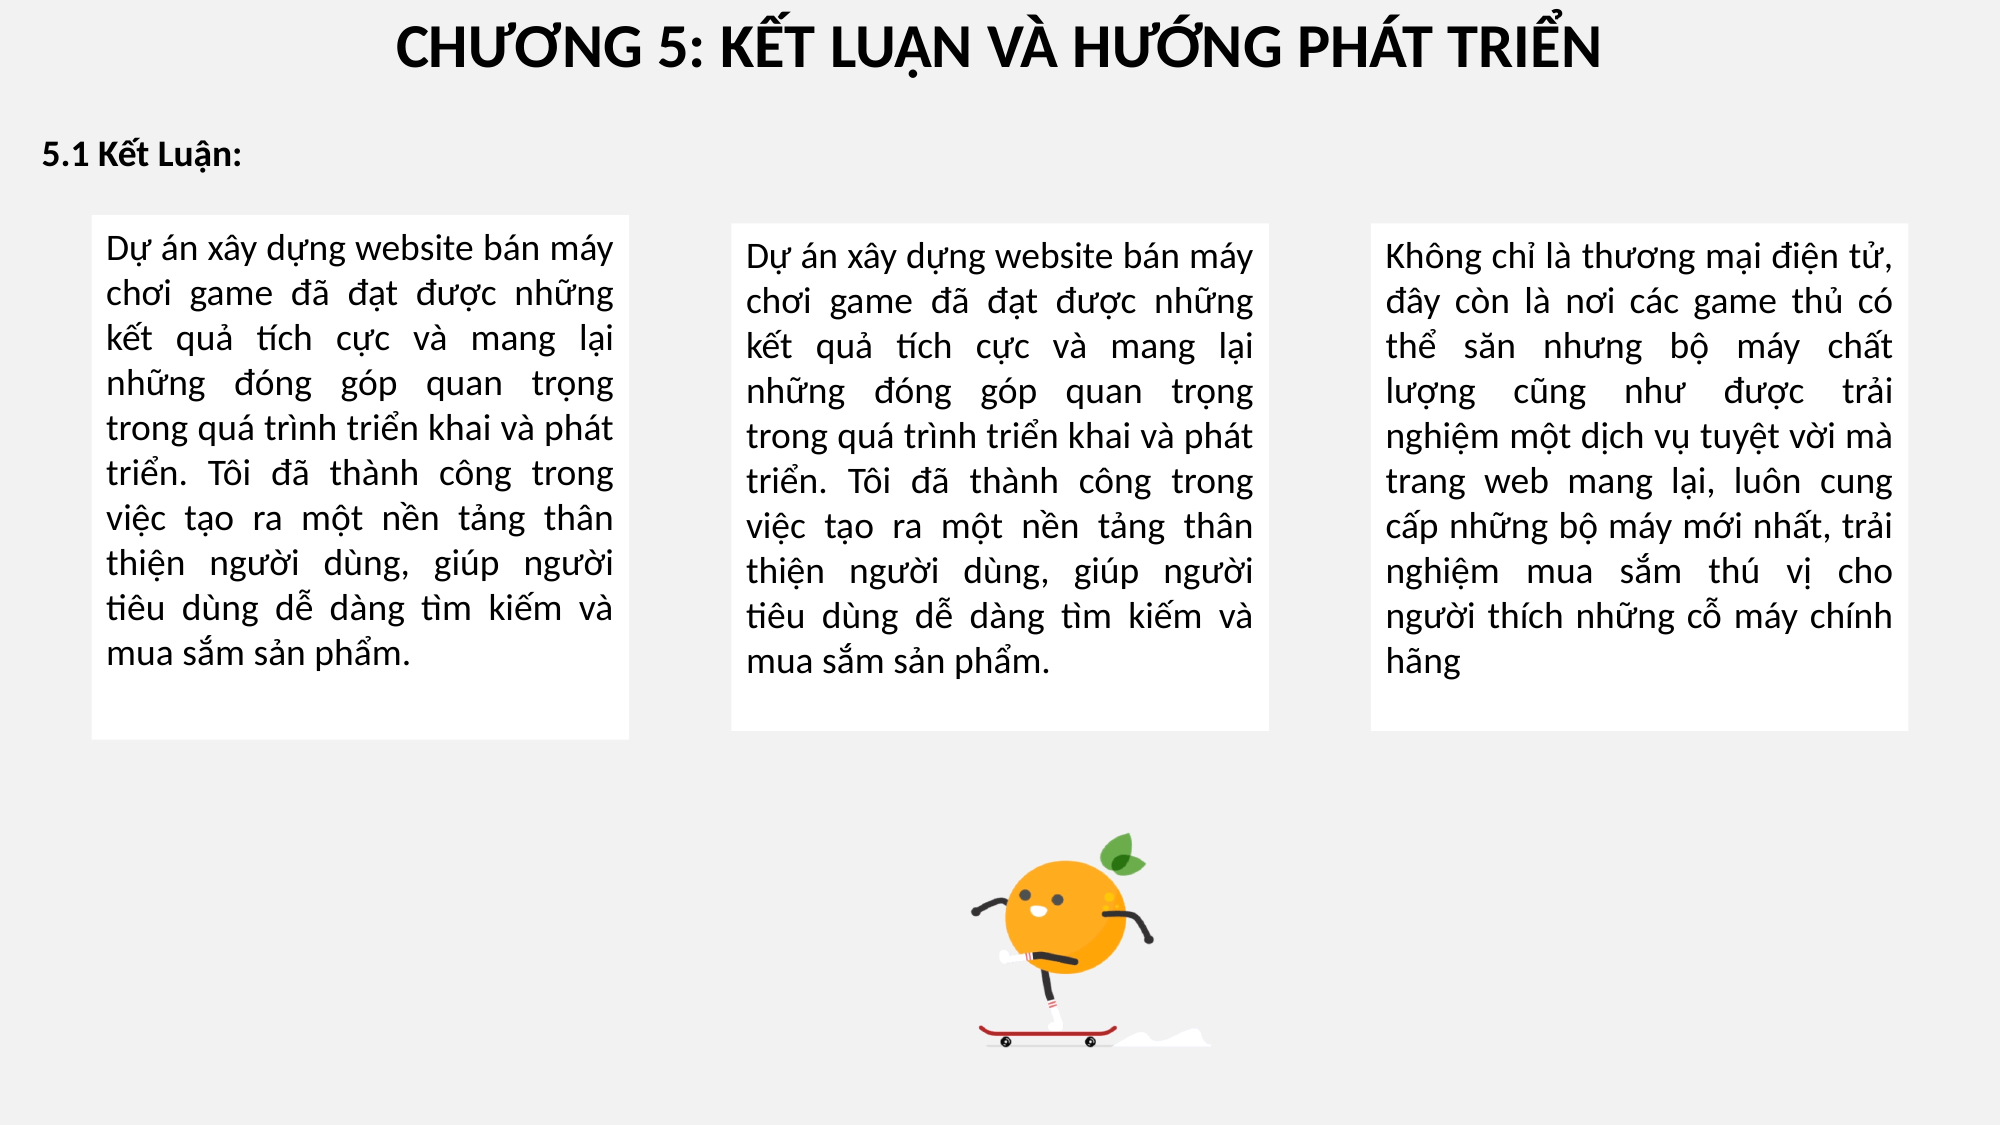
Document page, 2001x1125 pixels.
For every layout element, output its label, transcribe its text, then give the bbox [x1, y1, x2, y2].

text_box Dự án xây dựng website bán máy chơi game đã đạt được những kết quả tích cực và mang lại những đóng góp quan trọng trong quá trình triển khai và phát triển. Tôi đã thành công trong việc tạo ra một nền tảng thân thiện người dùng, giúp người tiêu dùng dễ dàng tìm kiếm và mua sắm sản phẩm. [91, 215, 630, 740]
text_box CHƯƠNG 5: KẾT LUẬN VÀ HƯỚNG PHÁT TRIỂN [0, 0, 2000, 88]
picture [731, 762, 1211, 1100]
text_box 5.1 Kết Luận: [26, 121, 694, 182]
text_box Dự án xây dựng website bán máy chơi game đã đạt được những kết quả tích cực và mang lại những đóng góp quan trọng trong quá trình triển khai và phát triển. Tôi đã thành công trong việc tạo ra một nền tảng thân thiện người dùng, giúp người tiêu dùng dễ dàng tìm kiếm và mua sắm sản phẩm. [731, 223, 1269, 731]
text_box Không chỉ là thương mại điện tử, đây còn là nơi các game thủ có thể săn nhưng bộ máy chất lượng cũng như được trải nghiệm một dịch vụ tuyệt vời mà trang web mang lại, luôn cung cấp những bộ máy mới nhất, trải nghiệm mua sắm thú vị cho người thích những cỗ máy chính hãng [1370, 223, 1909, 731]
